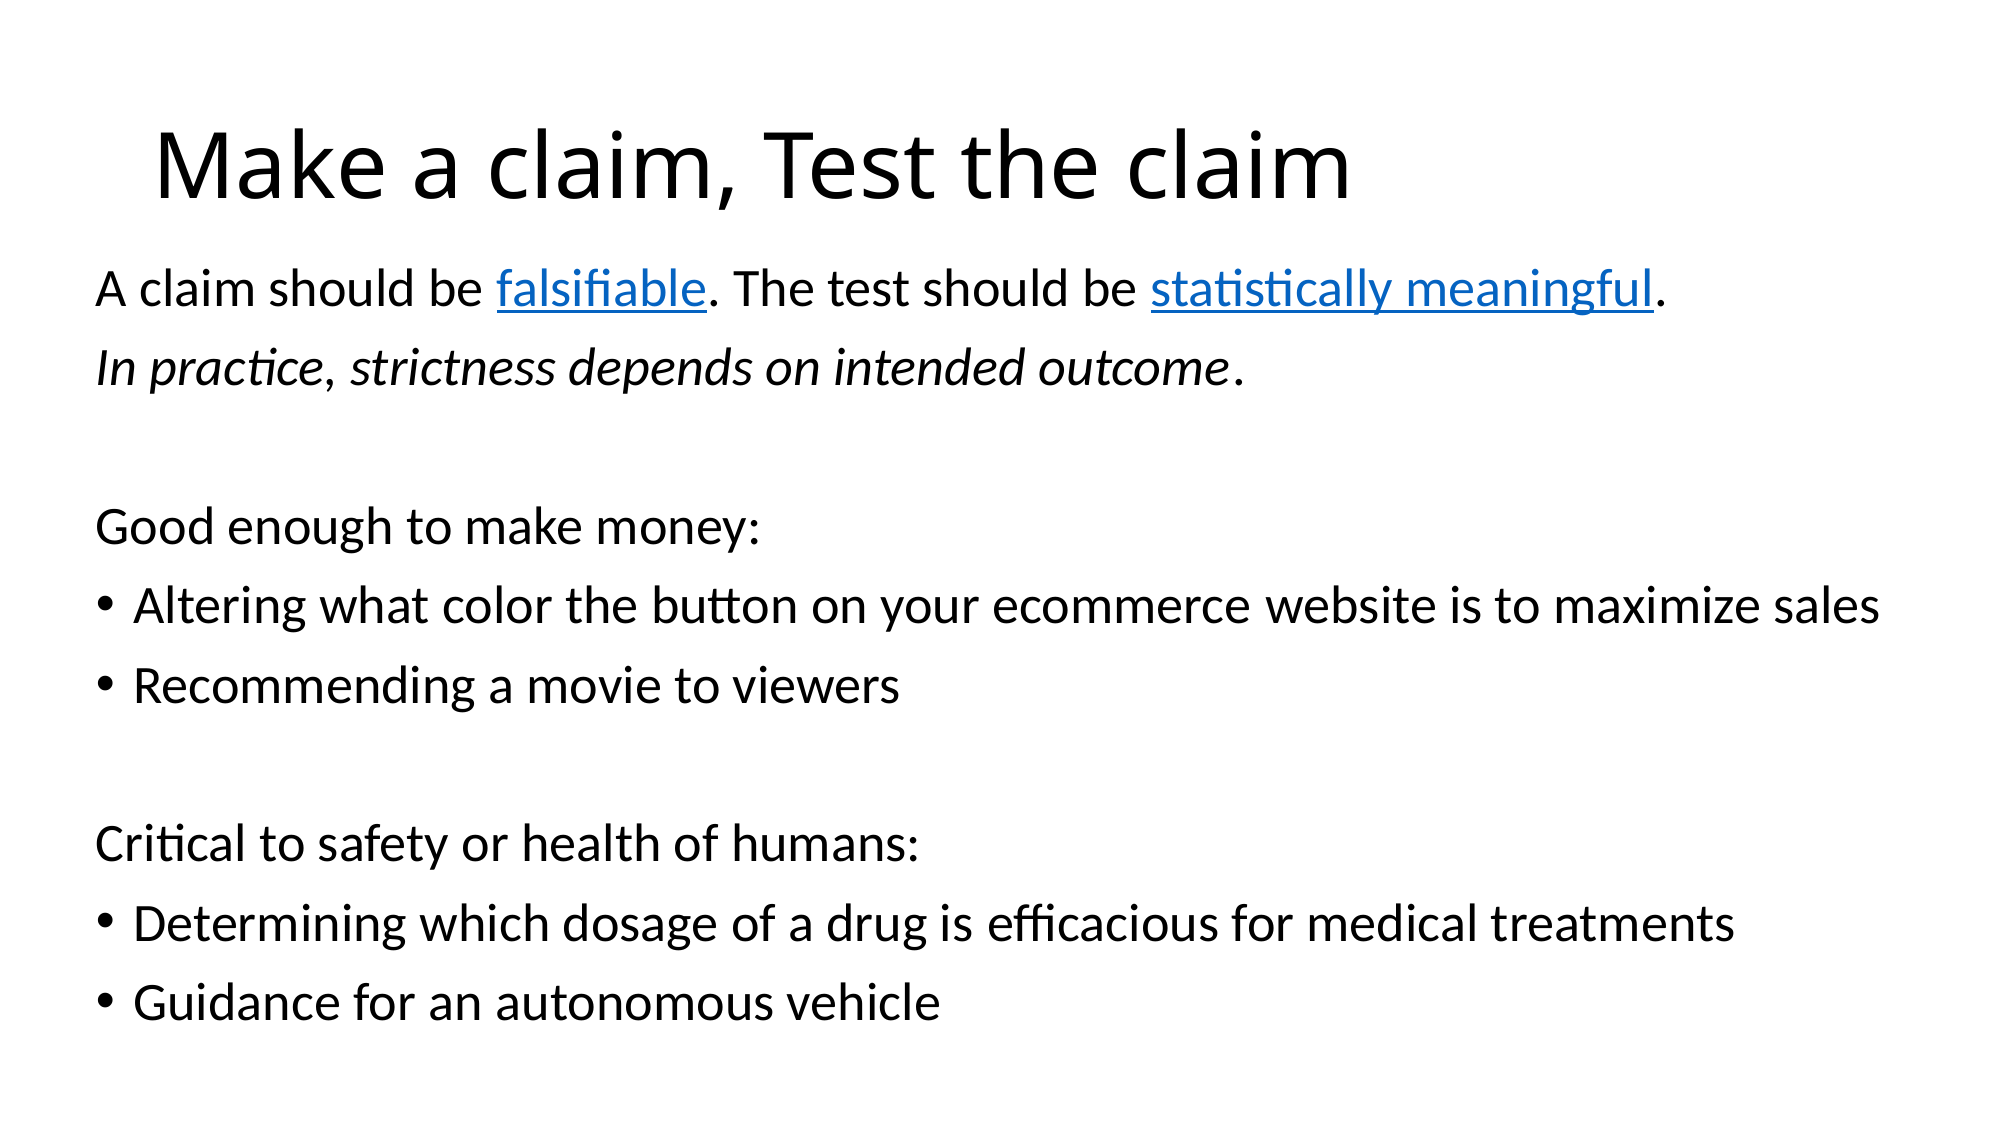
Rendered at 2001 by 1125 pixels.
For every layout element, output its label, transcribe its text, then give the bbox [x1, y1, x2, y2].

title Make a claim, Test the claim [137, 59, 1863, 252]
list A claim should be falsifiable. The test should be statistically meaningful. In practice, strictness depends on intended outcome. Good enough to make money: Altering what color the button on your ecommerce website is to maximize sales Recommending a movie to viewers Critical to safety or health of humans: Determining which dosage of a drug is efficacious for medical treatments Guidance for an autonomous vehicle [80, 252, 1936, 1014]
